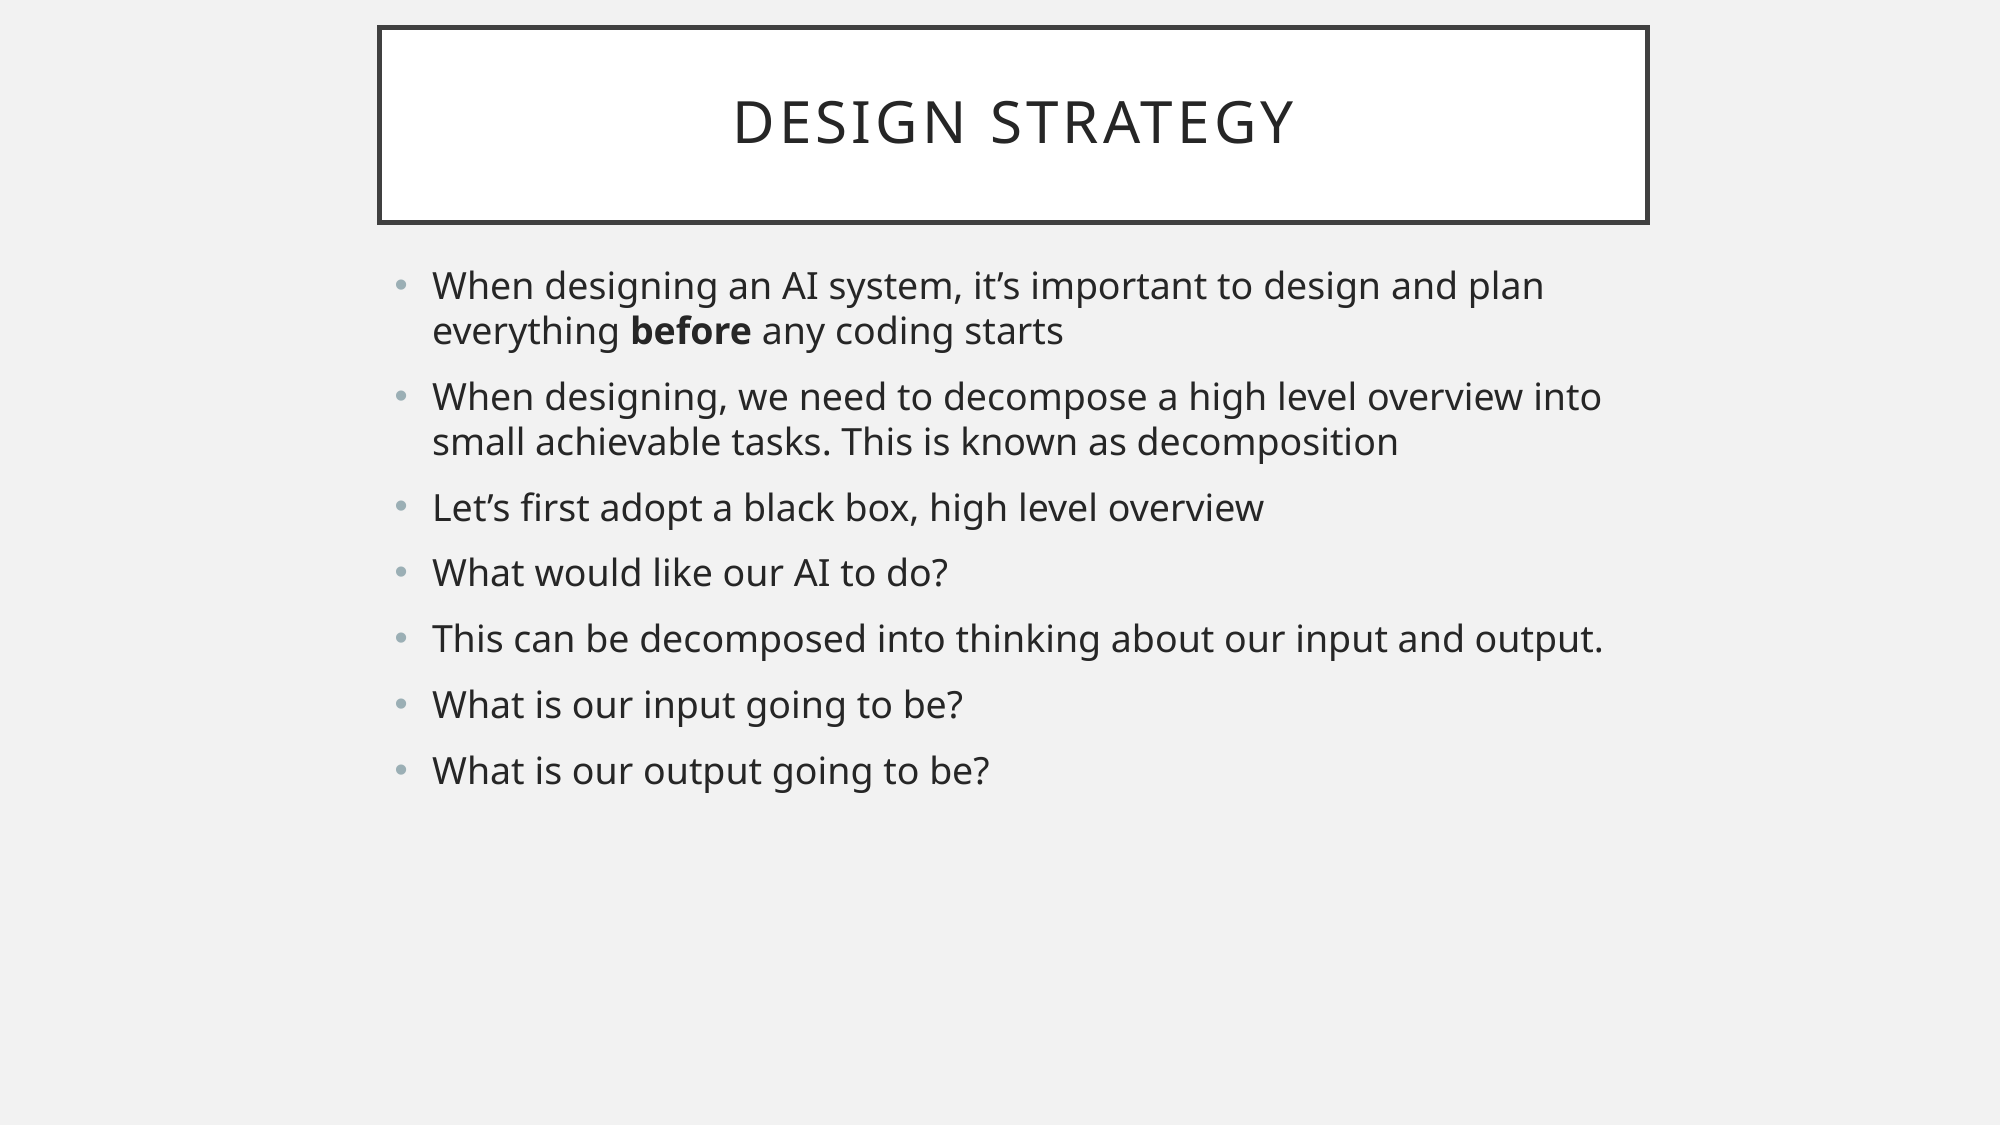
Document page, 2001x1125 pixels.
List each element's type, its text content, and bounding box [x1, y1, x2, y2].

title Design Strategy [377, 25, 1650, 225]
list When designing an AI system, it’s important to design and plan everything before any coding starts When designing, we need to decompose a high level overview into small achievable tasks. This is known as decomposition Let’s first adopt a black box, high level overview What would like our AI to do? This can be decomposed into thinking about our input and output. What is our input going to be? What is our output going to be? [379, 254, 1648, 830]
